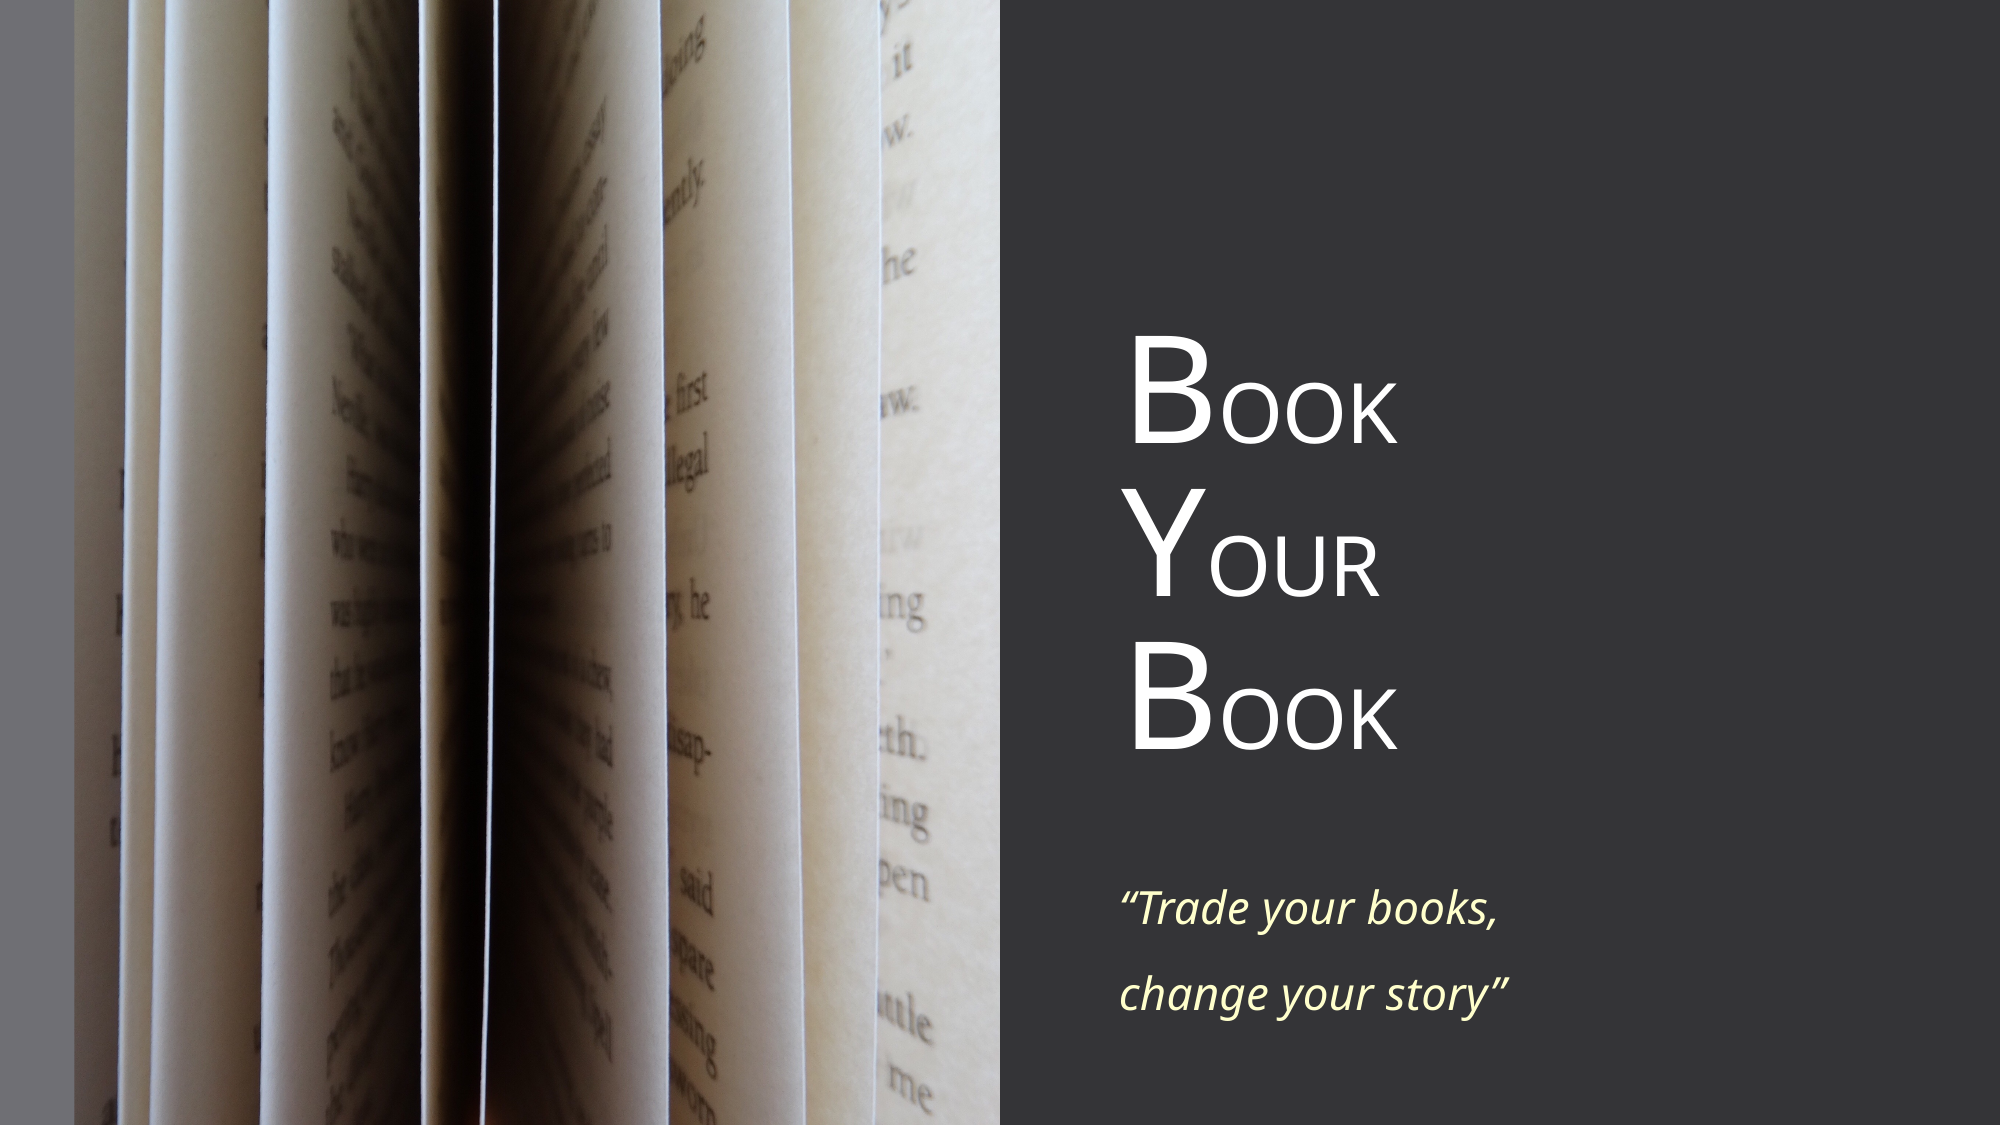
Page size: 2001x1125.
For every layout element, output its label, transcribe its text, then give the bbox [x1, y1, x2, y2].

picture [73, 0, 1001, 1125]
title BOOKYOURBOOK [1106, 124, 1492, 787]
subtitle “Trade your books, change your story” [1103, 787, 1752, 1065]
